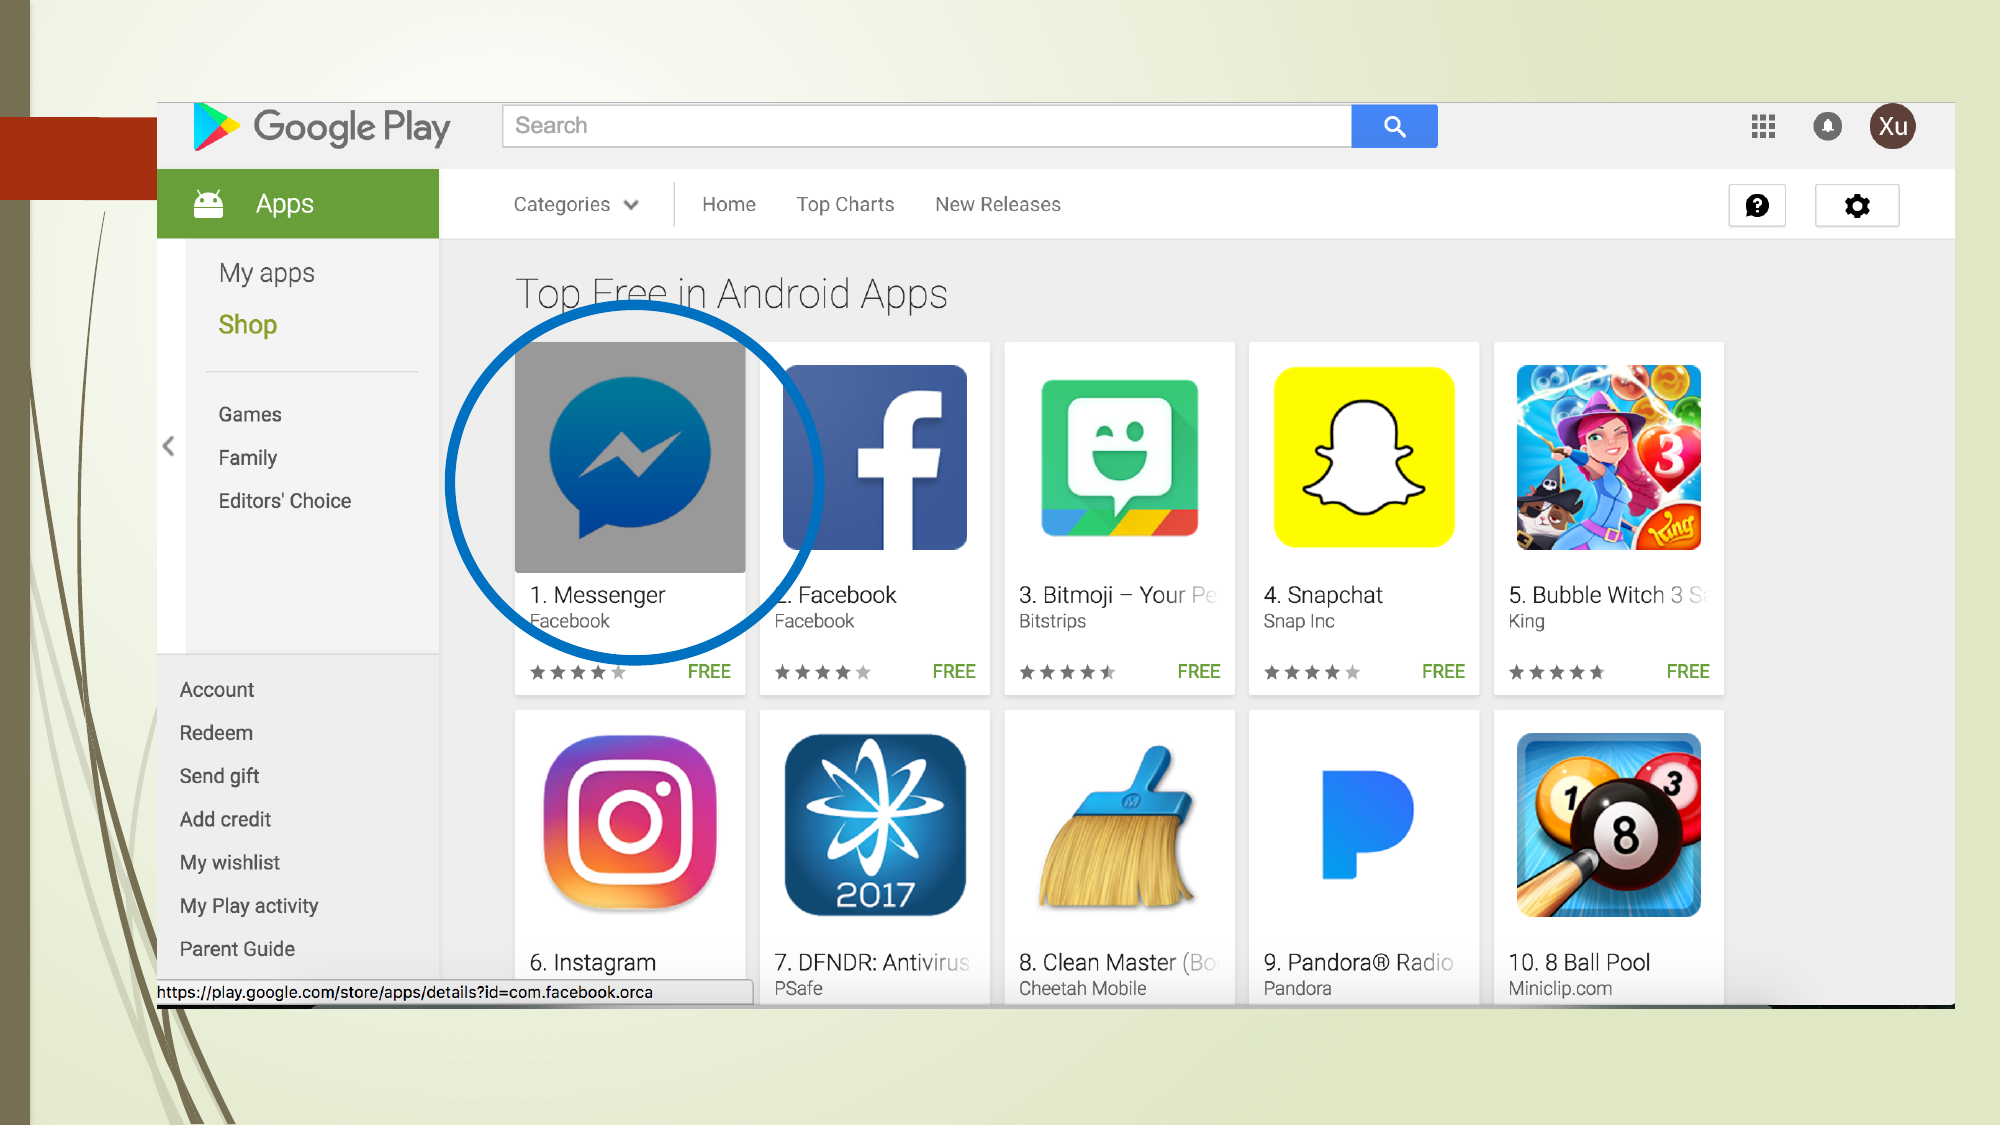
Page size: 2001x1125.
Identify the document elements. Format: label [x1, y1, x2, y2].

list [156, 102, 1955, 1009]
